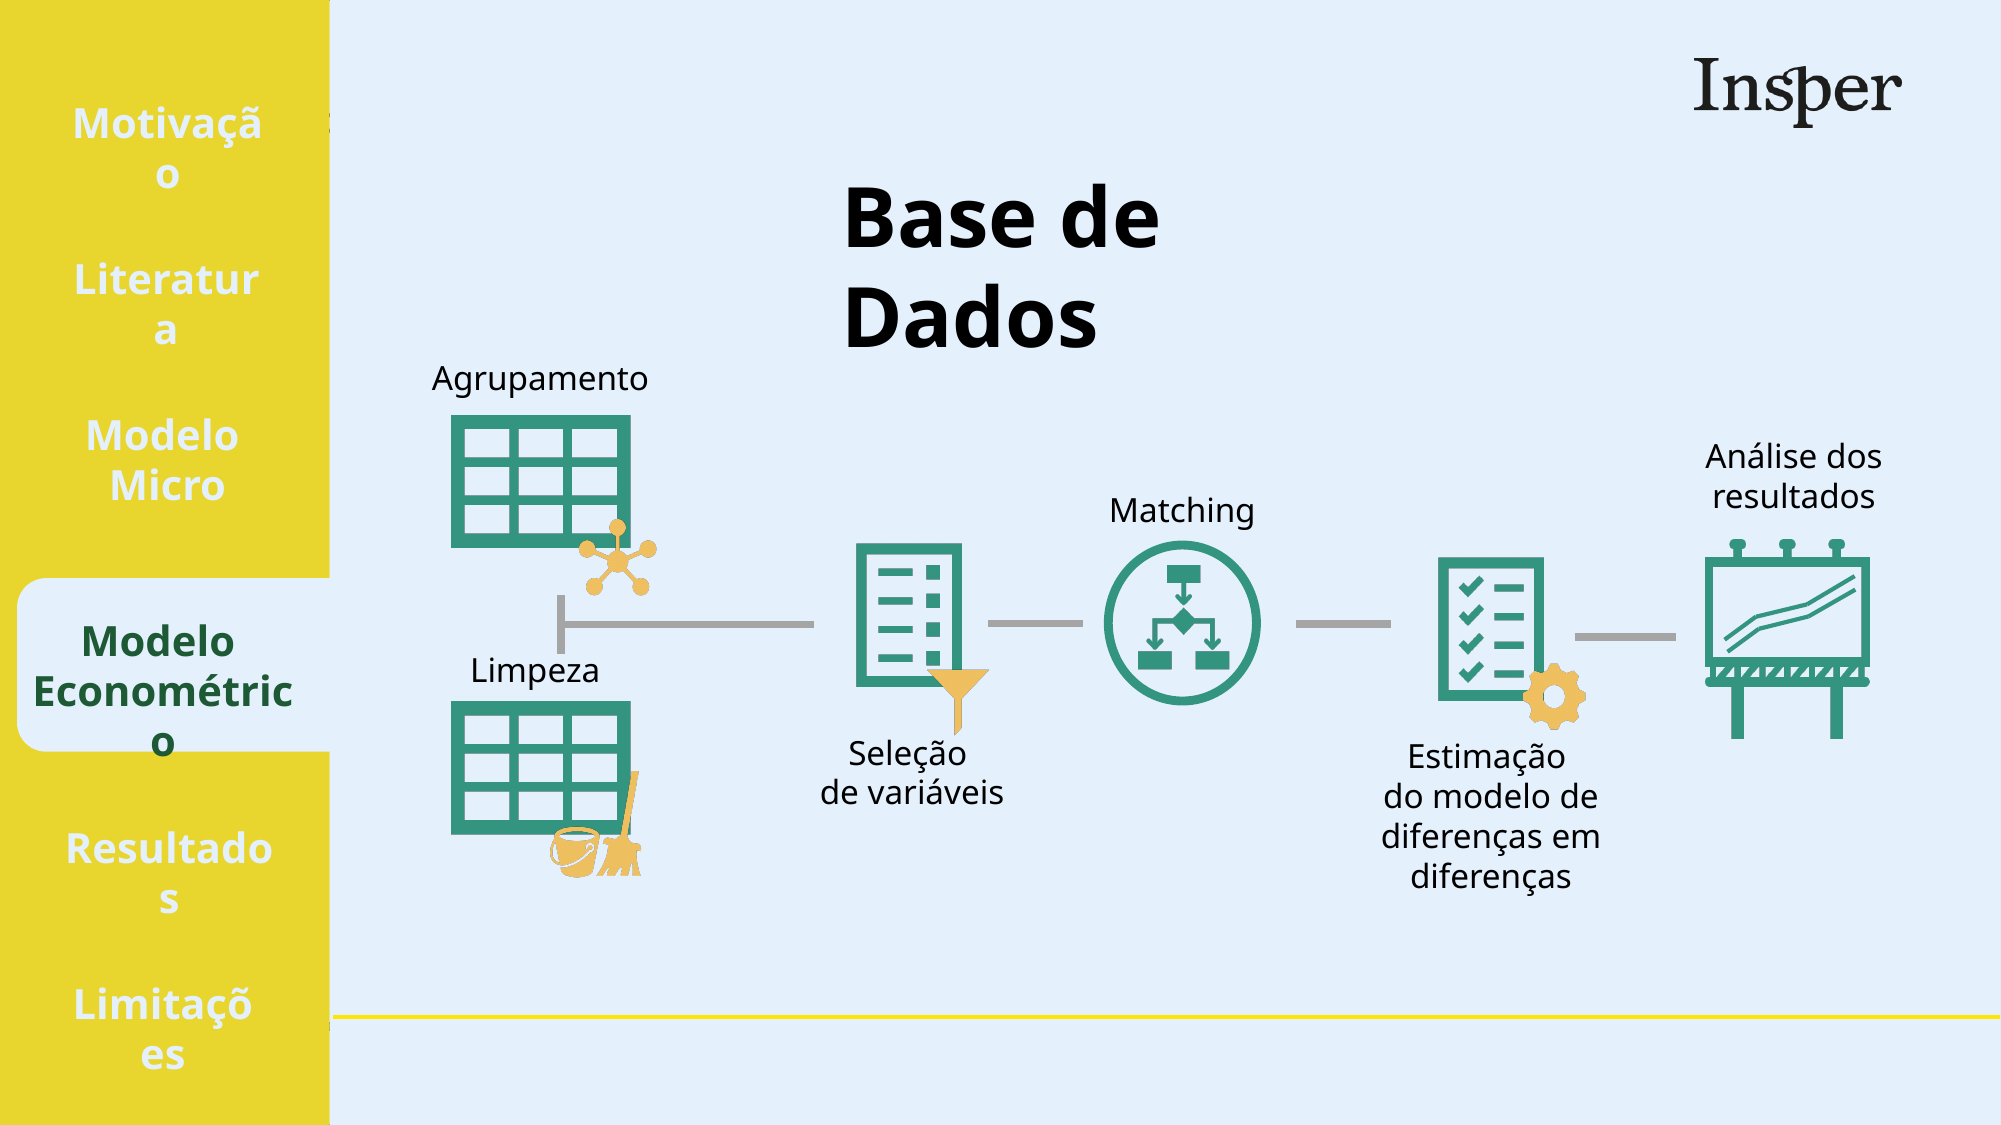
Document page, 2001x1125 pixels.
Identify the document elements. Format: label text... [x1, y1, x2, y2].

text_box Limitações [46, 969, 279, 1085]
text_box Modelo Micro [68, 401, 256, 517]
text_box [561, 595, 1084, 654]
text_box Motivação [56, 89, 279, 205]
text_box Resultados [45, 814, 294, 930]
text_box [1661, 427, 1928, 759]
text_box [15, 577, 370, 753]
text_box [0, 0, 329, 1125]
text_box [801, 529, 1012, 595]
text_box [404, 641, 667, 882]
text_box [801, 654, 1023, 821]
text_box Literatura [55, 245, 277, 361]
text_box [409, 349, 672, 609]
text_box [1012, 481, 1352, 702]
text_box [329, 0, 2000, 1125]
text_box Base de Dados [826, 156, 1434, 372]
picture [1694, 51, 1902, 130]
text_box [1350, 543, 1632, 905]
text_box Modelo Econométrico [17, 606, 309, 772]
